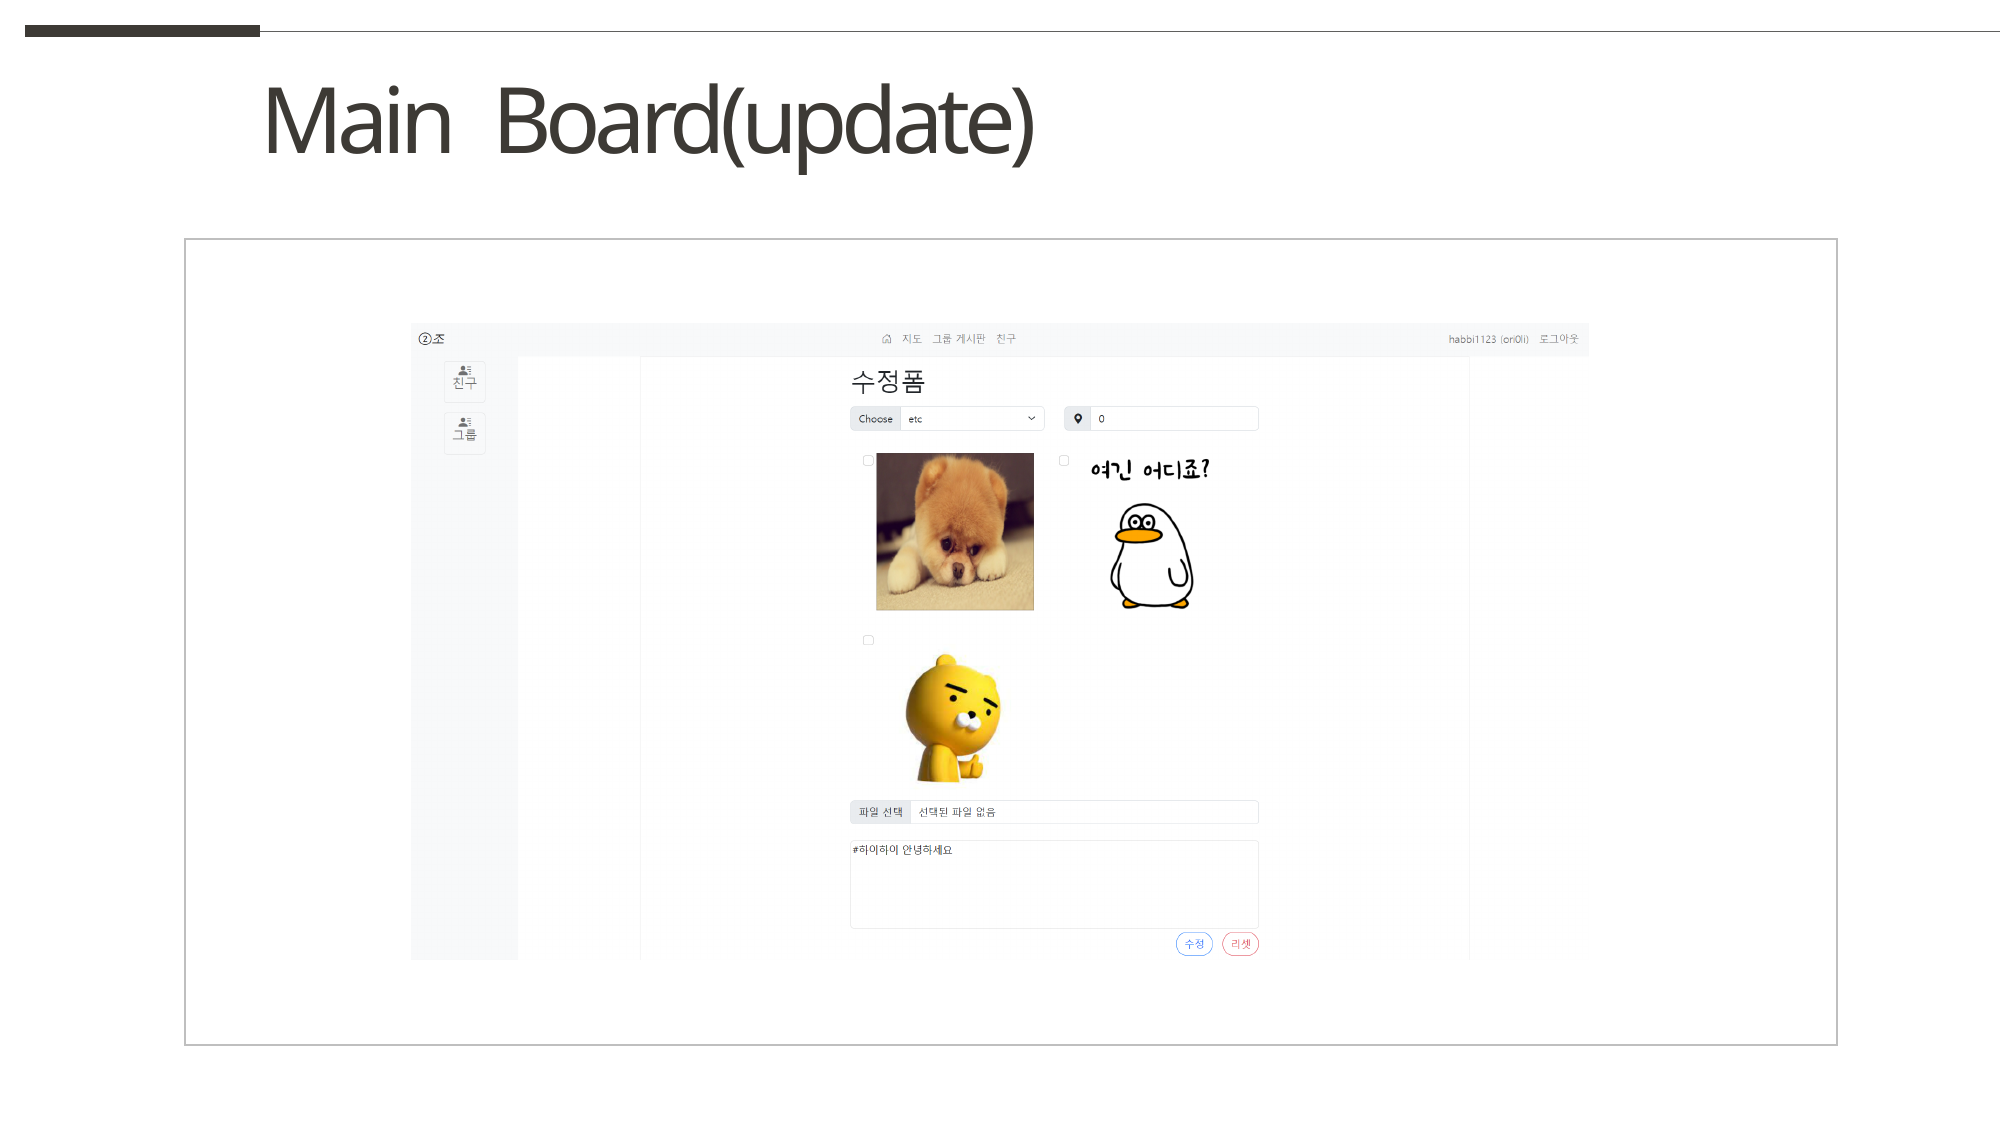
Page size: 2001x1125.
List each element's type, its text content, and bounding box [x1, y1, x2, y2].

text_box [184, 238, 1838, 1046]
text_box Main Board(update) [245, 54, 1052, 179]
picture [411, 323, 1589, 960]
